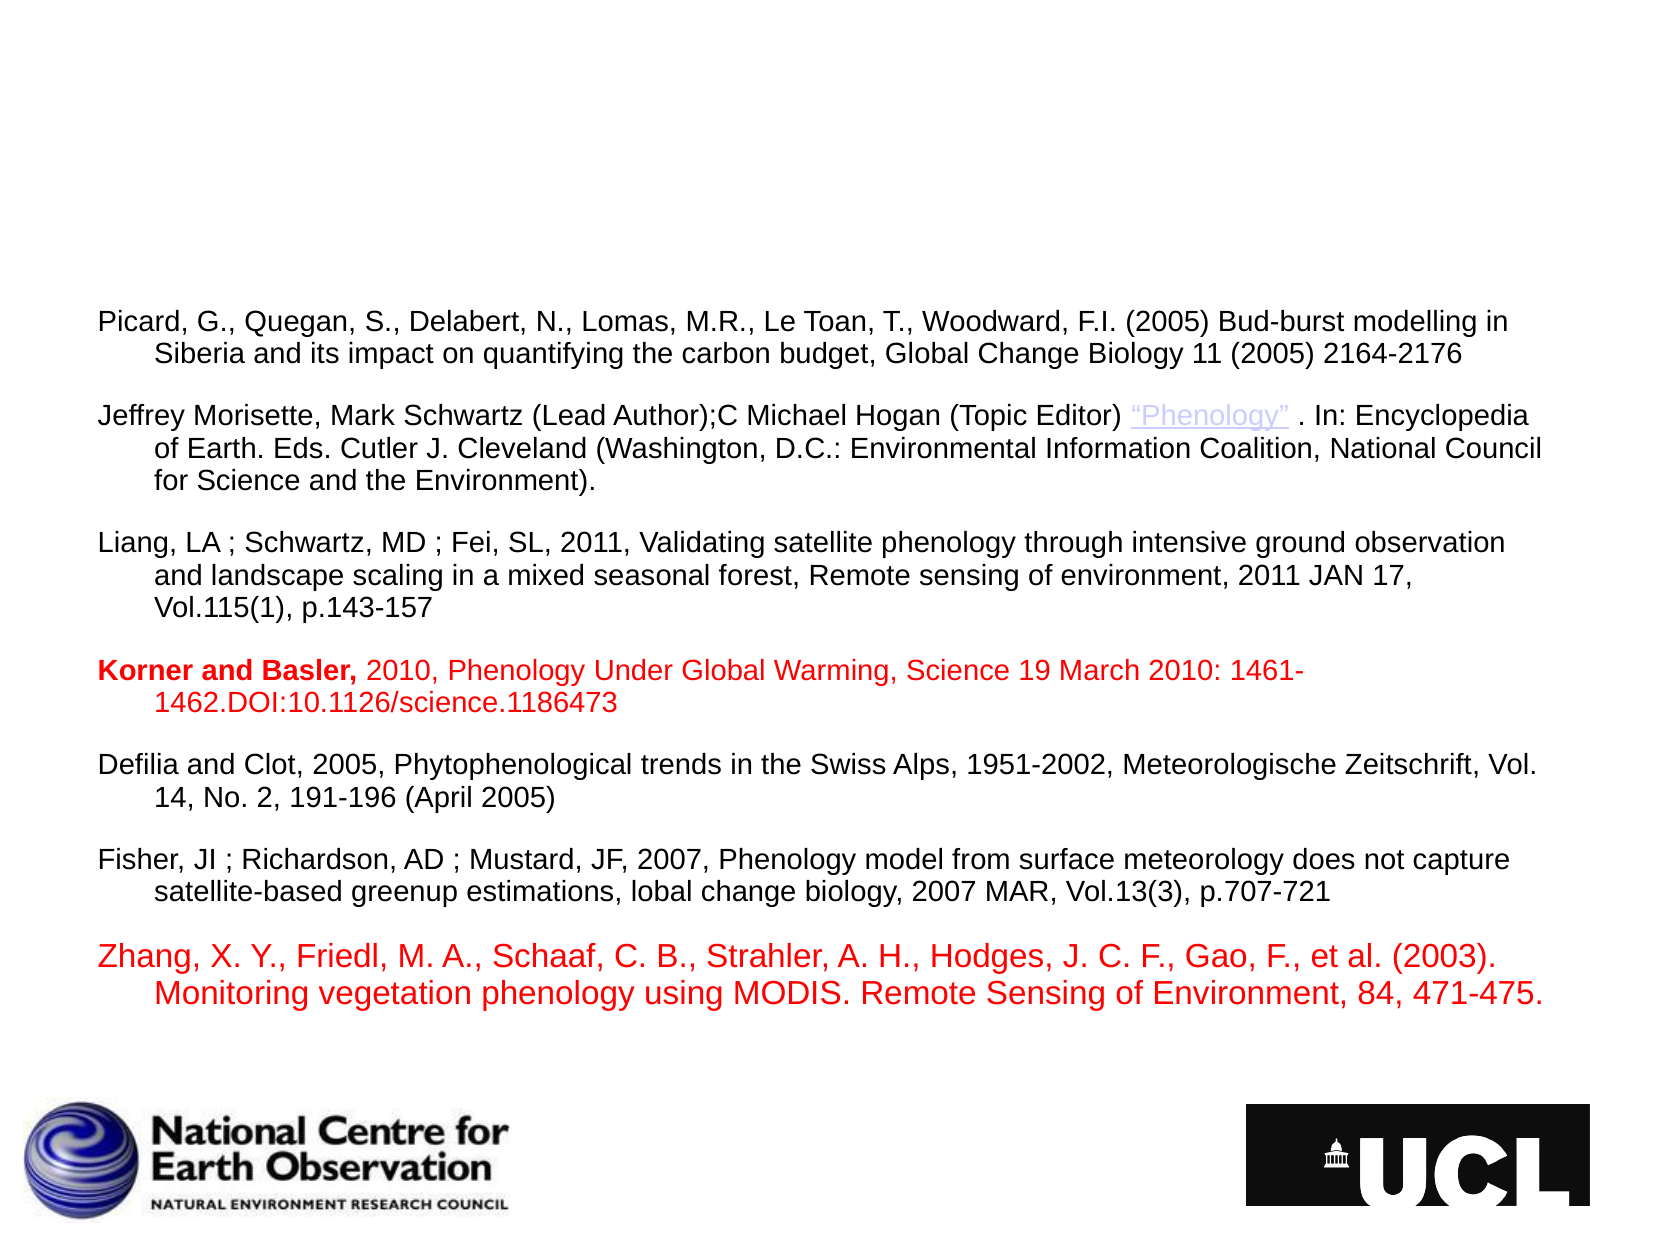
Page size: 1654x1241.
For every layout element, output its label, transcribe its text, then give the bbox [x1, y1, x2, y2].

picture [23, 1097, 513, 1223]
list Picard, G., Quegan, S., Delabert, N., Lomas, M.R., Le Toan, T., Woodward, F.I. (2005) Bud-burst modelling in Siberia and its impact on quantifying the carbon budget, Global Change Biology 11 (2005) 2164-2176 Jeffrey Morisette, Mark Schwartz (Lead Author);C Michael Hogan (Topic Editor) “Phenology” . In: Encyclopedia of Earth. Eds. Cutler J. Cleveland (Washington, D.C.: Environmental Information Coalition, National Council for Science and the Environment). Liang, LA ; Schwartz, MD ; Fei, SL, 2011, Validating satellite phenology through intensive ground observation and landscape scaling in a mixed seasonal forest, Remote sensing of environment, 2011 JAN 17, Vol.115(1), p.143-157 Korner and Basler, 2010, Phenology Under Global Warming, Science 19 March 2010: 1461-1462.DOI:10.1126/science.1186473 Defilia and Clot, 2005, Phytophenological trends in the Swiss Alps, 1951-2002, Meteorologische Zeitschrift, Vol. 14, No. 2, 191-196 (April 2005) Fisher, JI ; Richardson, AD ; Mustard, JF, 2007, Phenology model from surface meteorology does not capture satellite-based greenup estimations, lobal change biology, 2007 MAR, Vol.13(3), p.707-721 Zhang, X. Y., Friedl, M. A., Schaaf, C. B., Strahler, A. H., Hodges, J. C. F., Gao, F., et al. (2003). Monitoring vegetation phenology using MODIS. Remote Sensing of Environment, 84, 471-475. [82, 290, 1571, 1109]
picture [1246, 1104, 1590, 1206]
